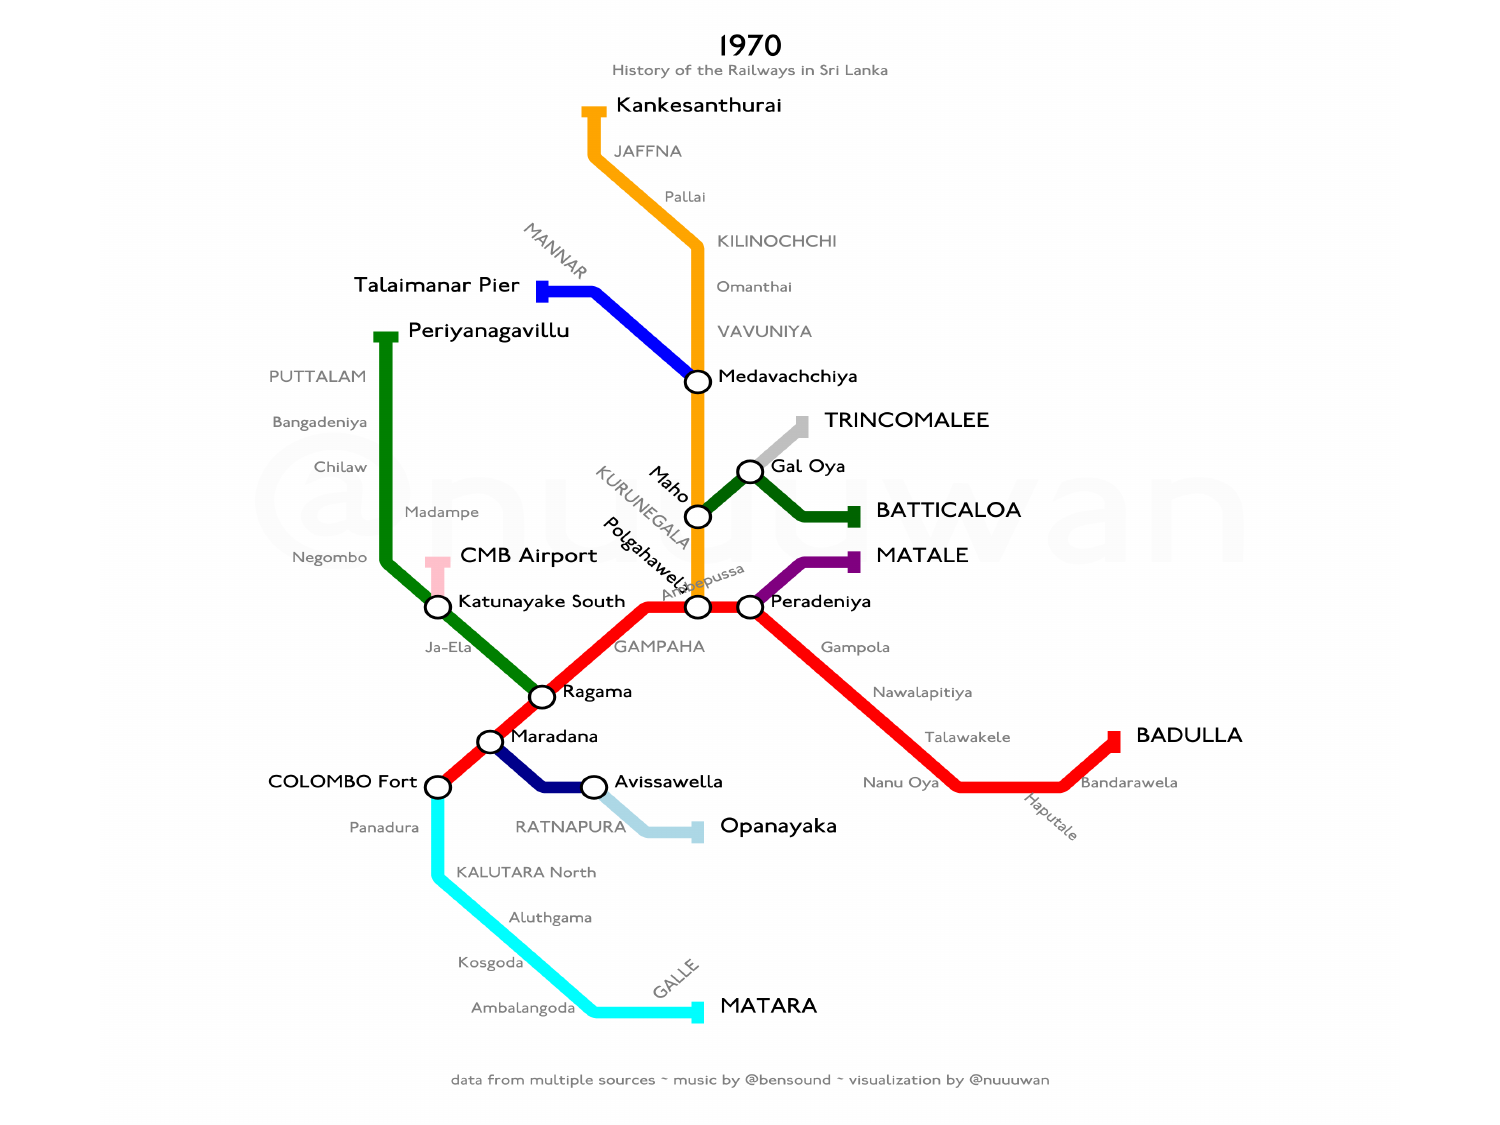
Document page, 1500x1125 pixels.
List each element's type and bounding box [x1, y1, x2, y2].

picture [100, 0, 1400, 1125]
